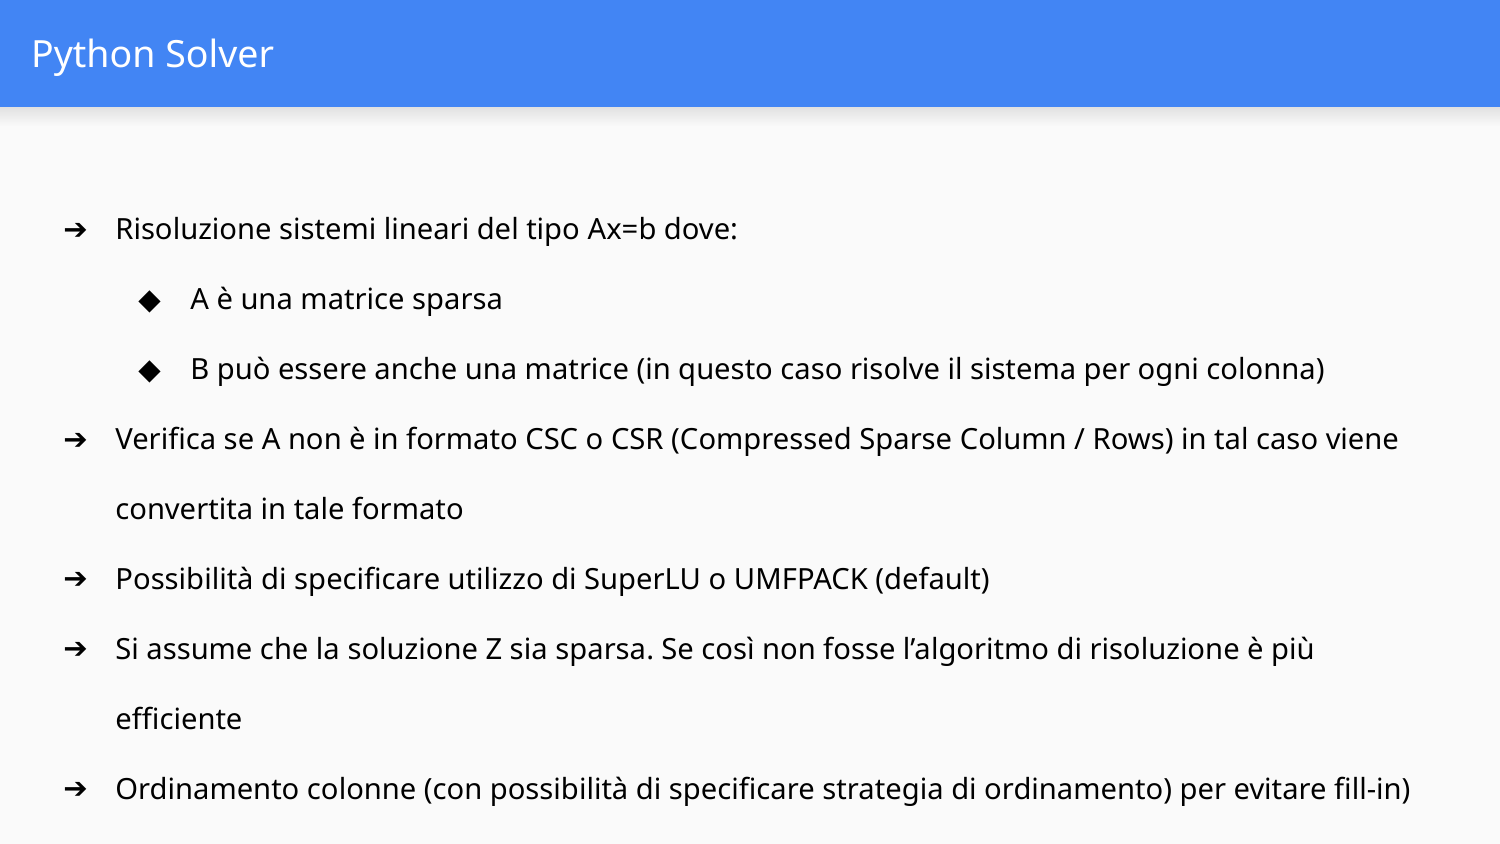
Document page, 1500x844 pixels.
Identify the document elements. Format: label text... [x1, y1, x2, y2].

text_box Risoluzione sistemi lineari del tipo Ax=b dove: A è una matrice sparsa B può essere anche una matrice (in questo caso risolve il sistema per ogni colonna) Verifica se A non è in formato CSC o CSR (Compressed Sparse Column / Rows) in tal caso viene convertita in tale formato Possibilità di specificare utilizzo di SuperLU o UMFPACK (default) Si assume che la soluzione Z sia sparsa. Se così non fosse l’algoritmo di risoluzione è più efficiente Ordinamento colonne (con possibilità di specificare strategia di ordinamento) per evitare fill-in) [25, 160, 1455, 774]
title Python Solver [16, 2, 1464, 102]
